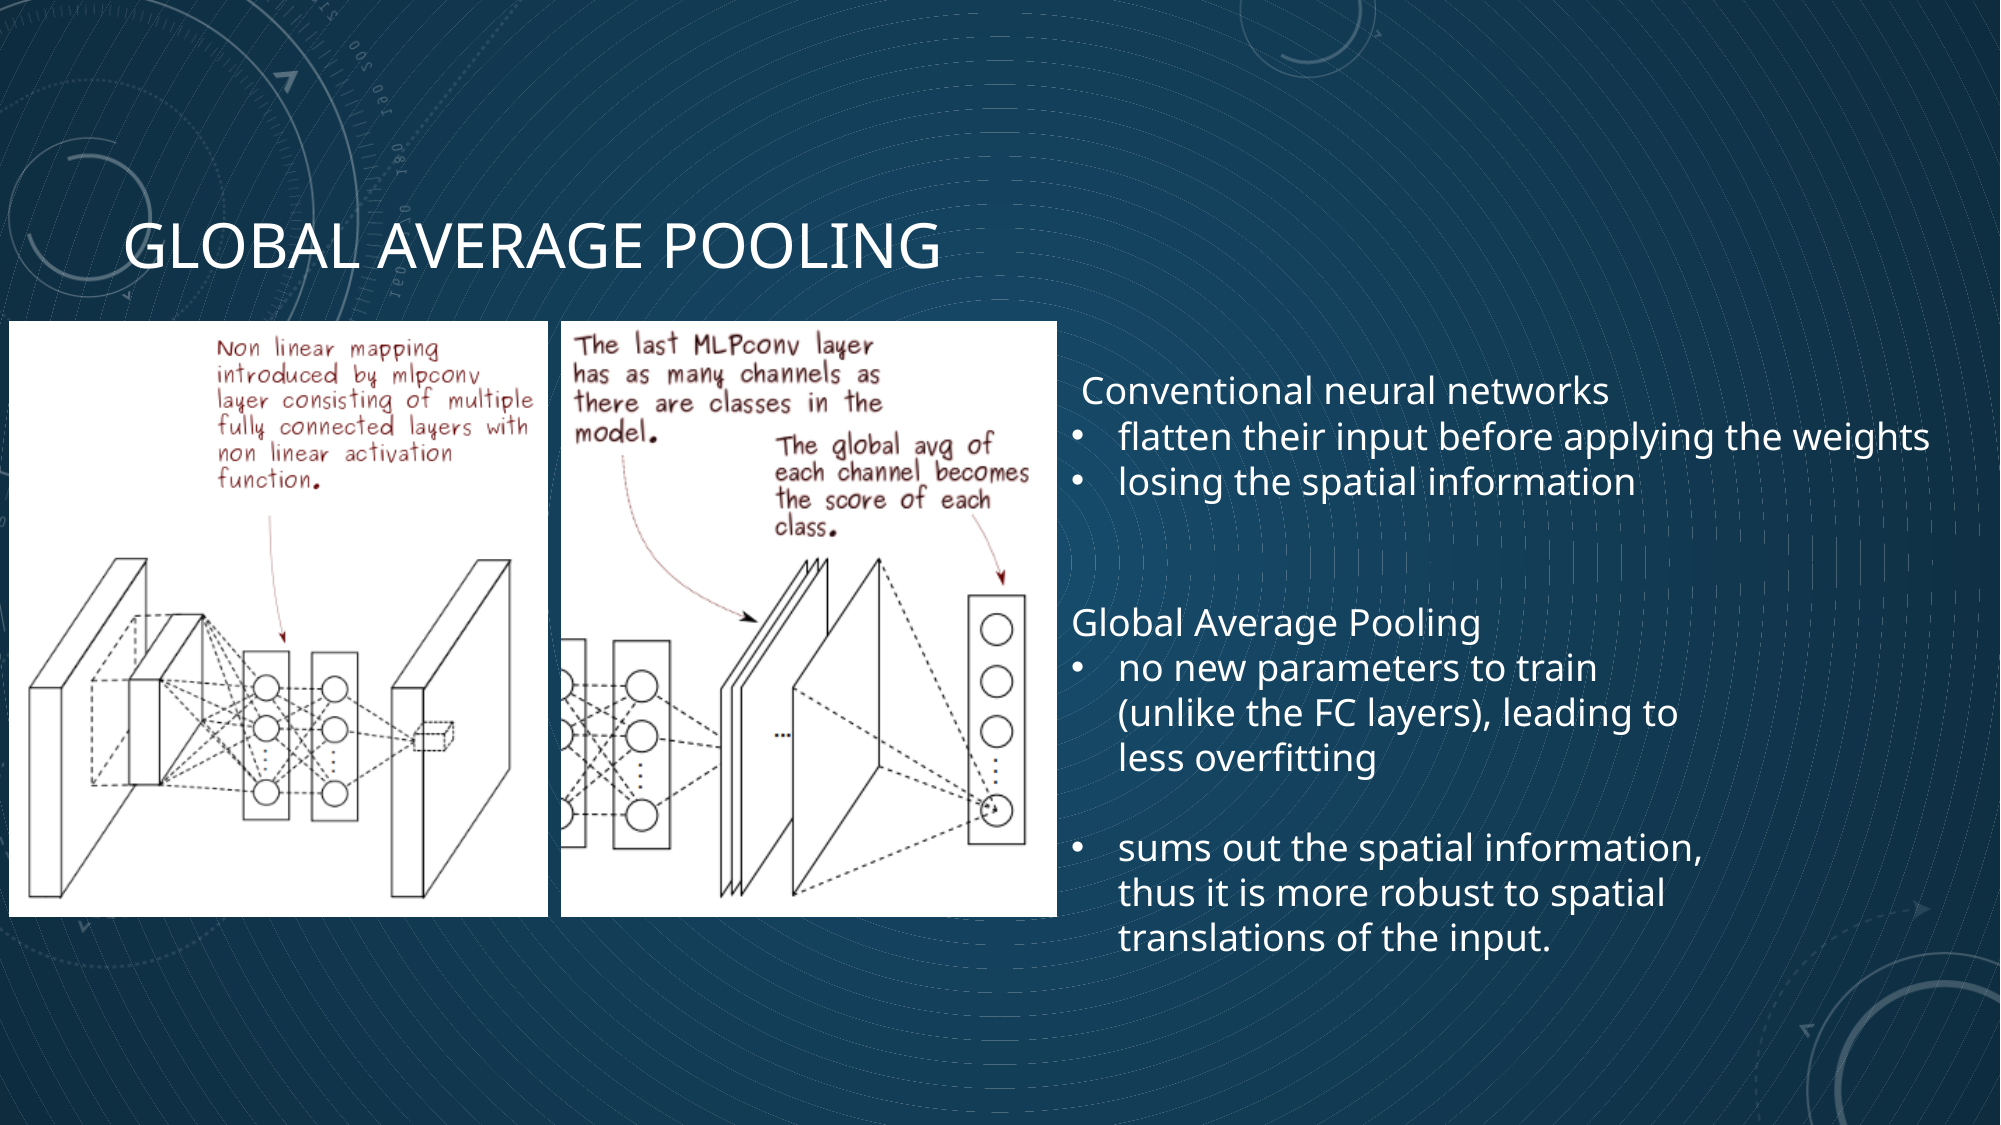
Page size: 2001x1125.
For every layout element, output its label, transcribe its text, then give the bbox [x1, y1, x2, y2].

text_box Conventional neural networks flatten their input before applying the weights losing the spatial information [1062, 360, 2000, 510]
text_box Global Average Pooling no new parameters to train (unlike the FC layers), leading to less overfitting sums out the spatial information, thus it is more robust to spatial translations of the input. [1056, 591, 1737, 1011]
picture [0, 0, 2000, 1125]
title Global average pooling [0, 139, 960, 347]
